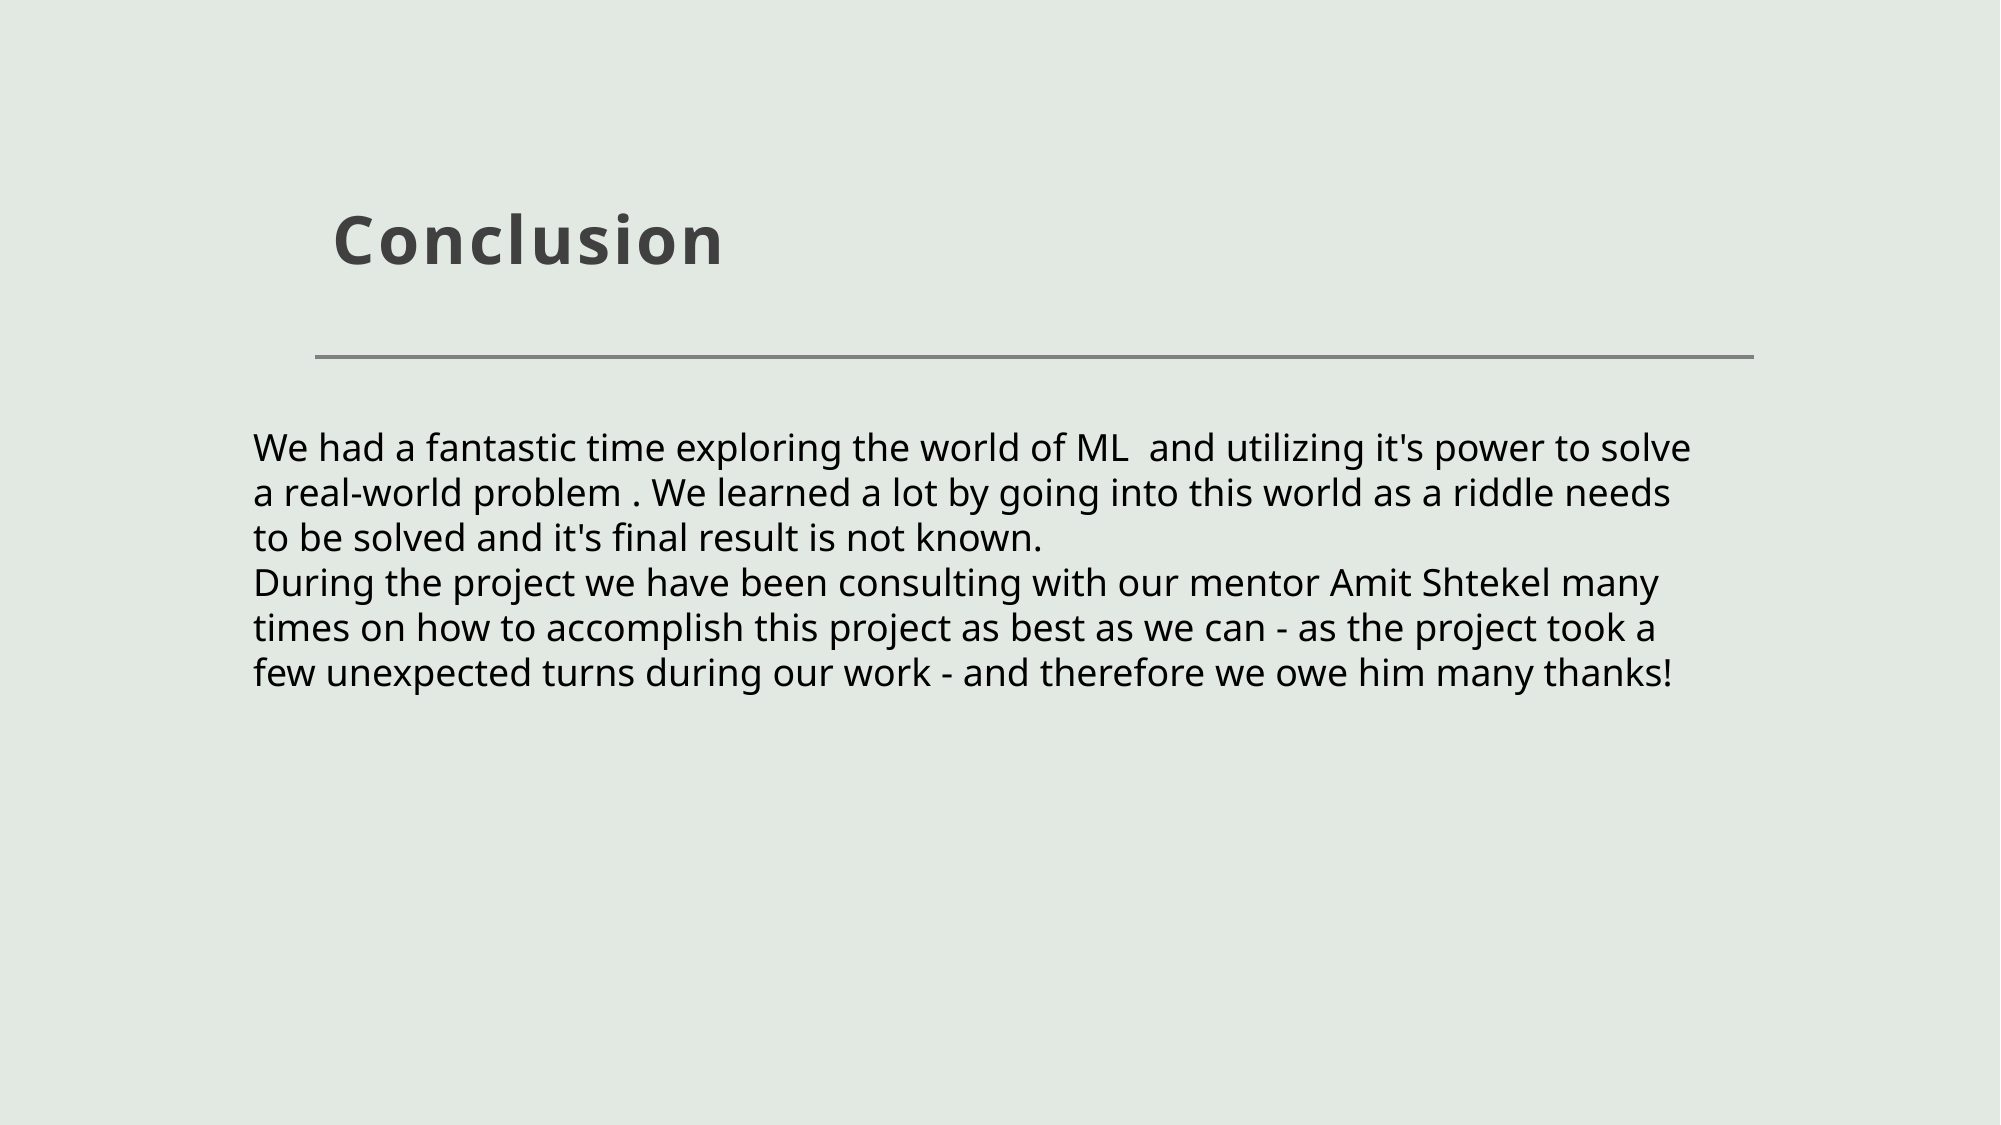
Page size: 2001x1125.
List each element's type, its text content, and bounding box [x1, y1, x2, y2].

text_box We had a fantastic time exploring the world of ML and utilizing it's power to solve a real-world problem . We learned a lot by going into this world as a riddle needs to be solved and it's final result is not known. During the project we have been consulting with our mentor Amit Shtekel many times on how to accomplish this project as best as we can - as the project took a few unexpected turns during our work - and therefore we owe him many thanks! [238, 416, 1727, 746]
title Conclusion [315, 72, 1754, 294]
